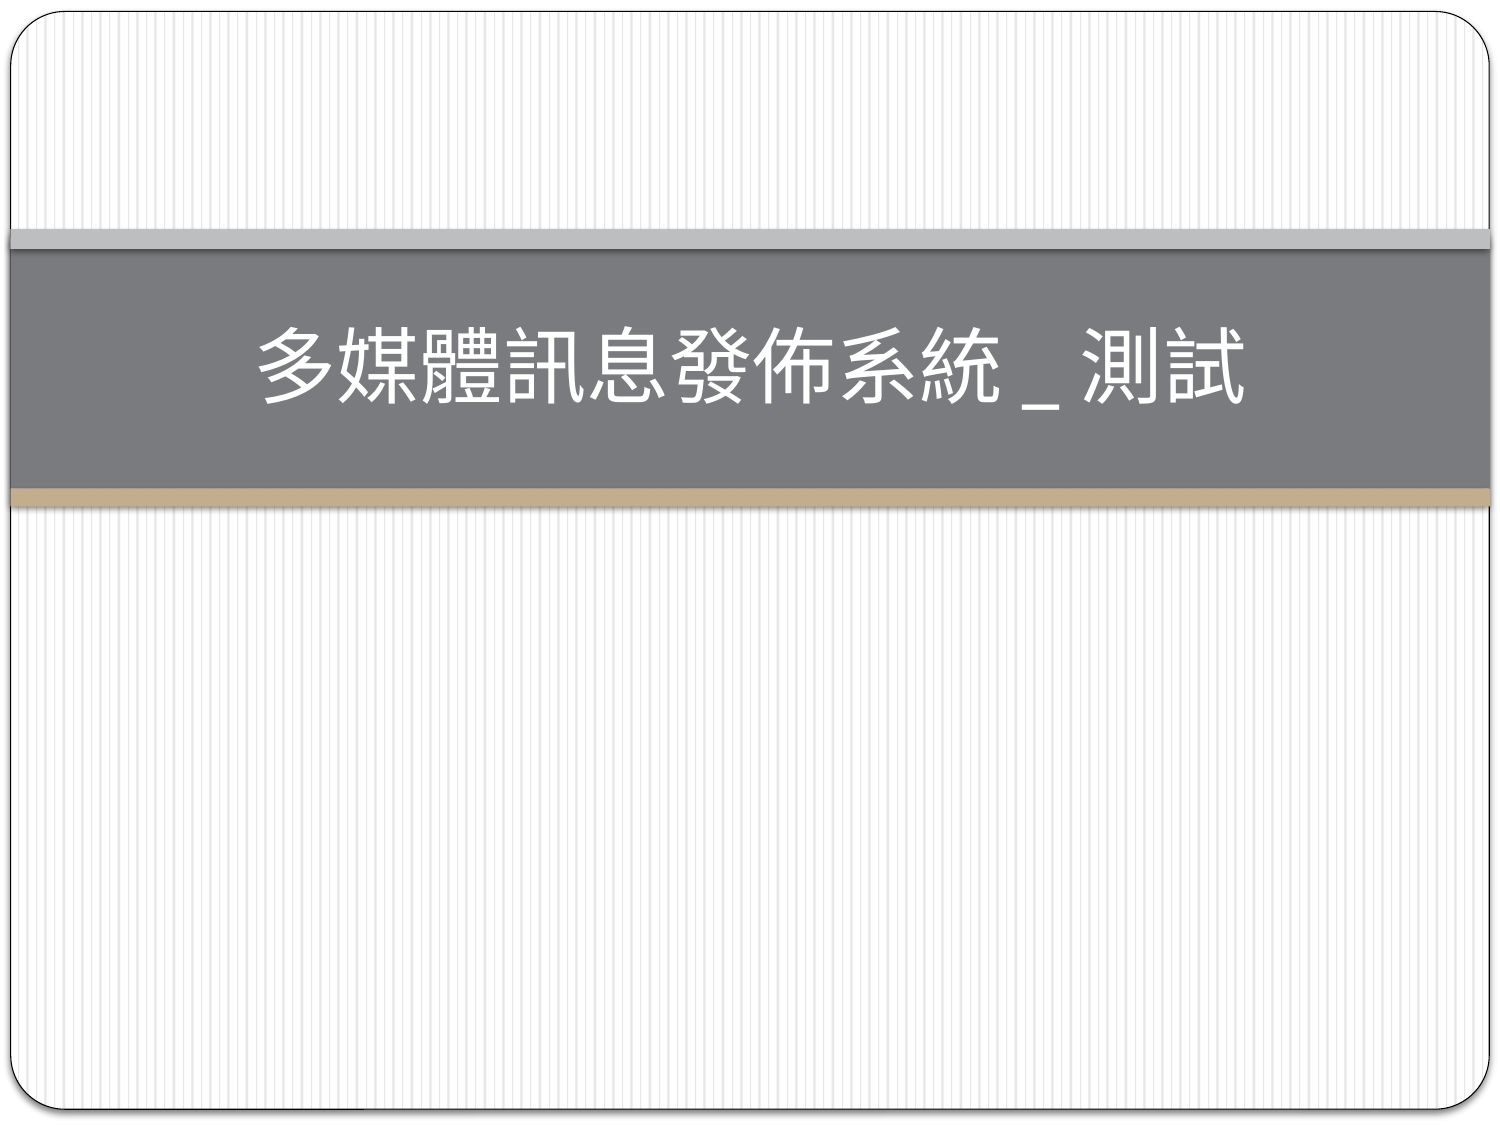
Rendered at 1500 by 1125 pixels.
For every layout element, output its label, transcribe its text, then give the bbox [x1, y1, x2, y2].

title 多媒體訊息發佈系統_測試 [75, 247, 1425, 489]
